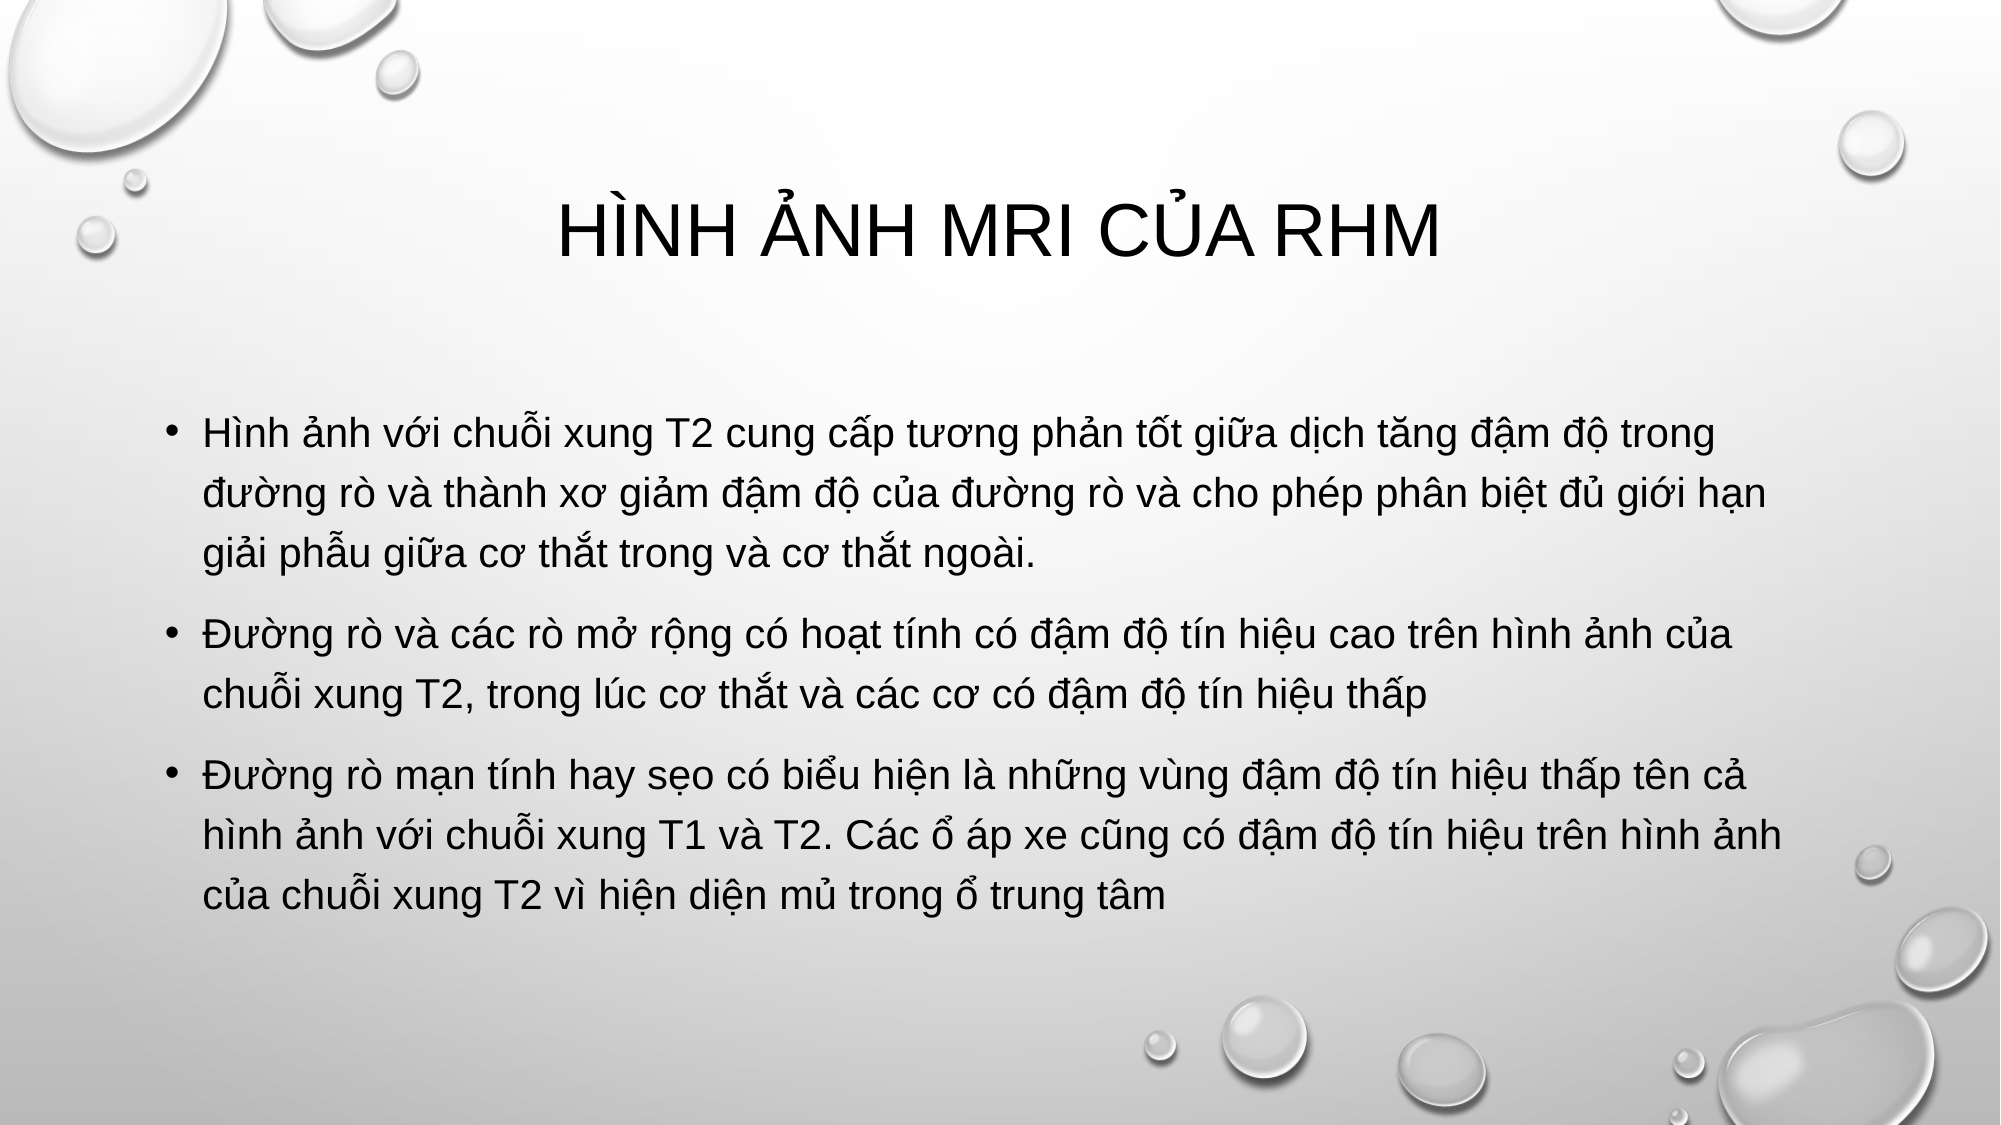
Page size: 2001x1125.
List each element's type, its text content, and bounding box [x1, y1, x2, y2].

list Hình ảnh với chuỗi xung T2 cung cấp tương phản tốt giữa dịch tăng đậm độ trong đường rò và thành xơ giảm đậm độ của đường rò và cho phép phân biệt đủ giới hạn giải phẫu giữa cơ thắt trong và cơ thắt ngoài. Đường rò và các rò mở rộng có hoạt tính có đậm độ tín hiệu cao trên hình ảnh của chuỗi xung T2, trong lúc cơ thắt và các cơ có đậm độ tín hiệu thấp Đường rò mạn tính hay sẹo có biểu hiện là những vùng đậm độ tín hiệu thấp tên cả hình ảnh với chuỗi xung T1 và T2. Các ổ áp xe cũng có đậm độ tín hiệu trên hình ảnh của chuỗi xung T2 vì hiện diện mủ trong ổ trung tâm [149, 388, 1850, 950]
title Hình ảnh mri của rhm [149, 101, 1851, 364]
picture [0, 0, 2000, 1125]
